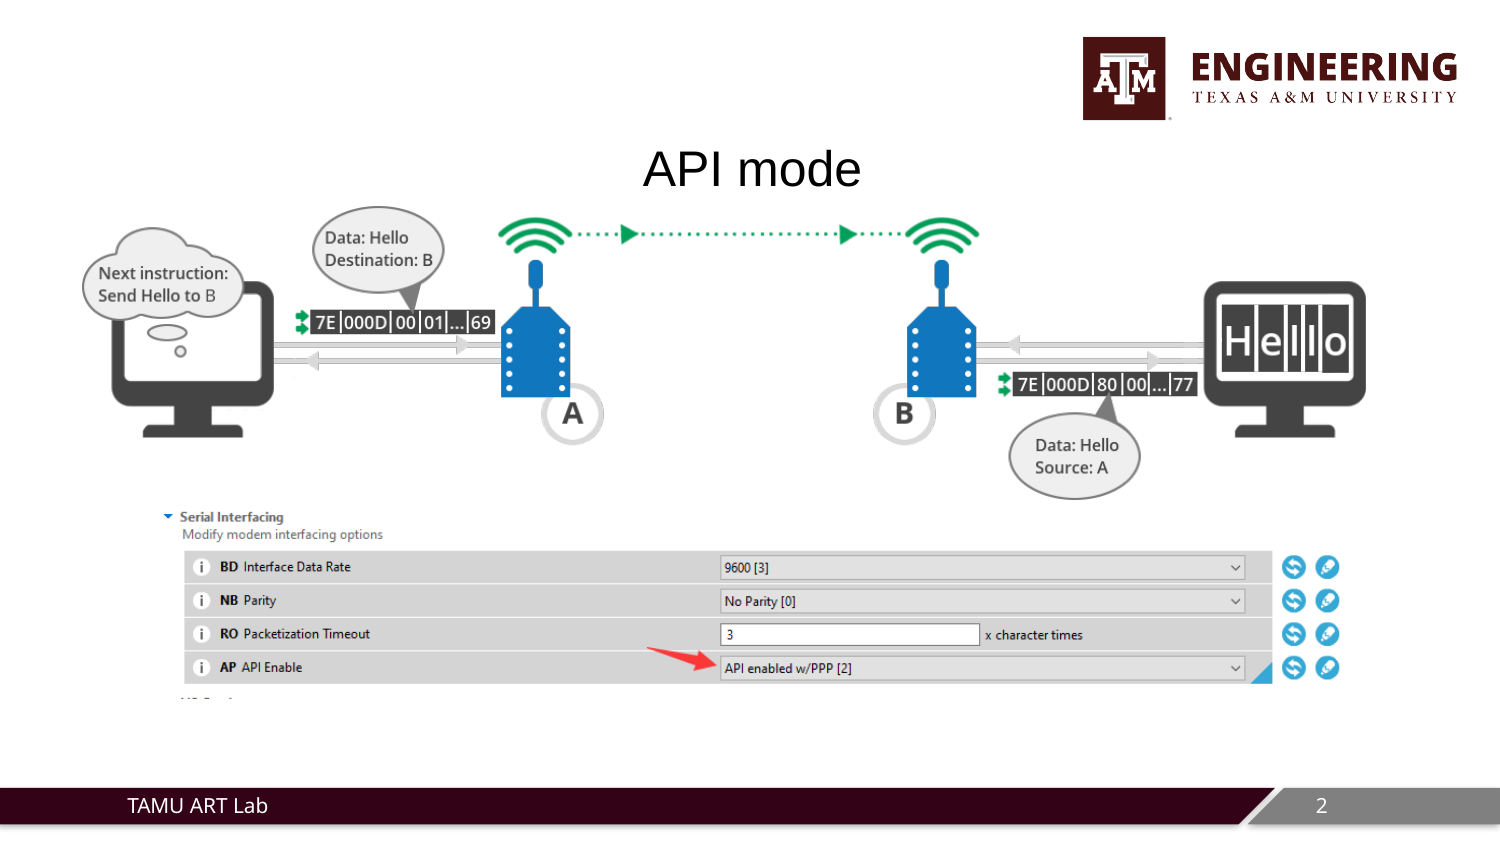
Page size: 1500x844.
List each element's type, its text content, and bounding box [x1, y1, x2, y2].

picture [80, 205, 1368, 700]
text_box API mode [191, 129, 1314, 203]
picture [1077, 31, 1465, 125]
